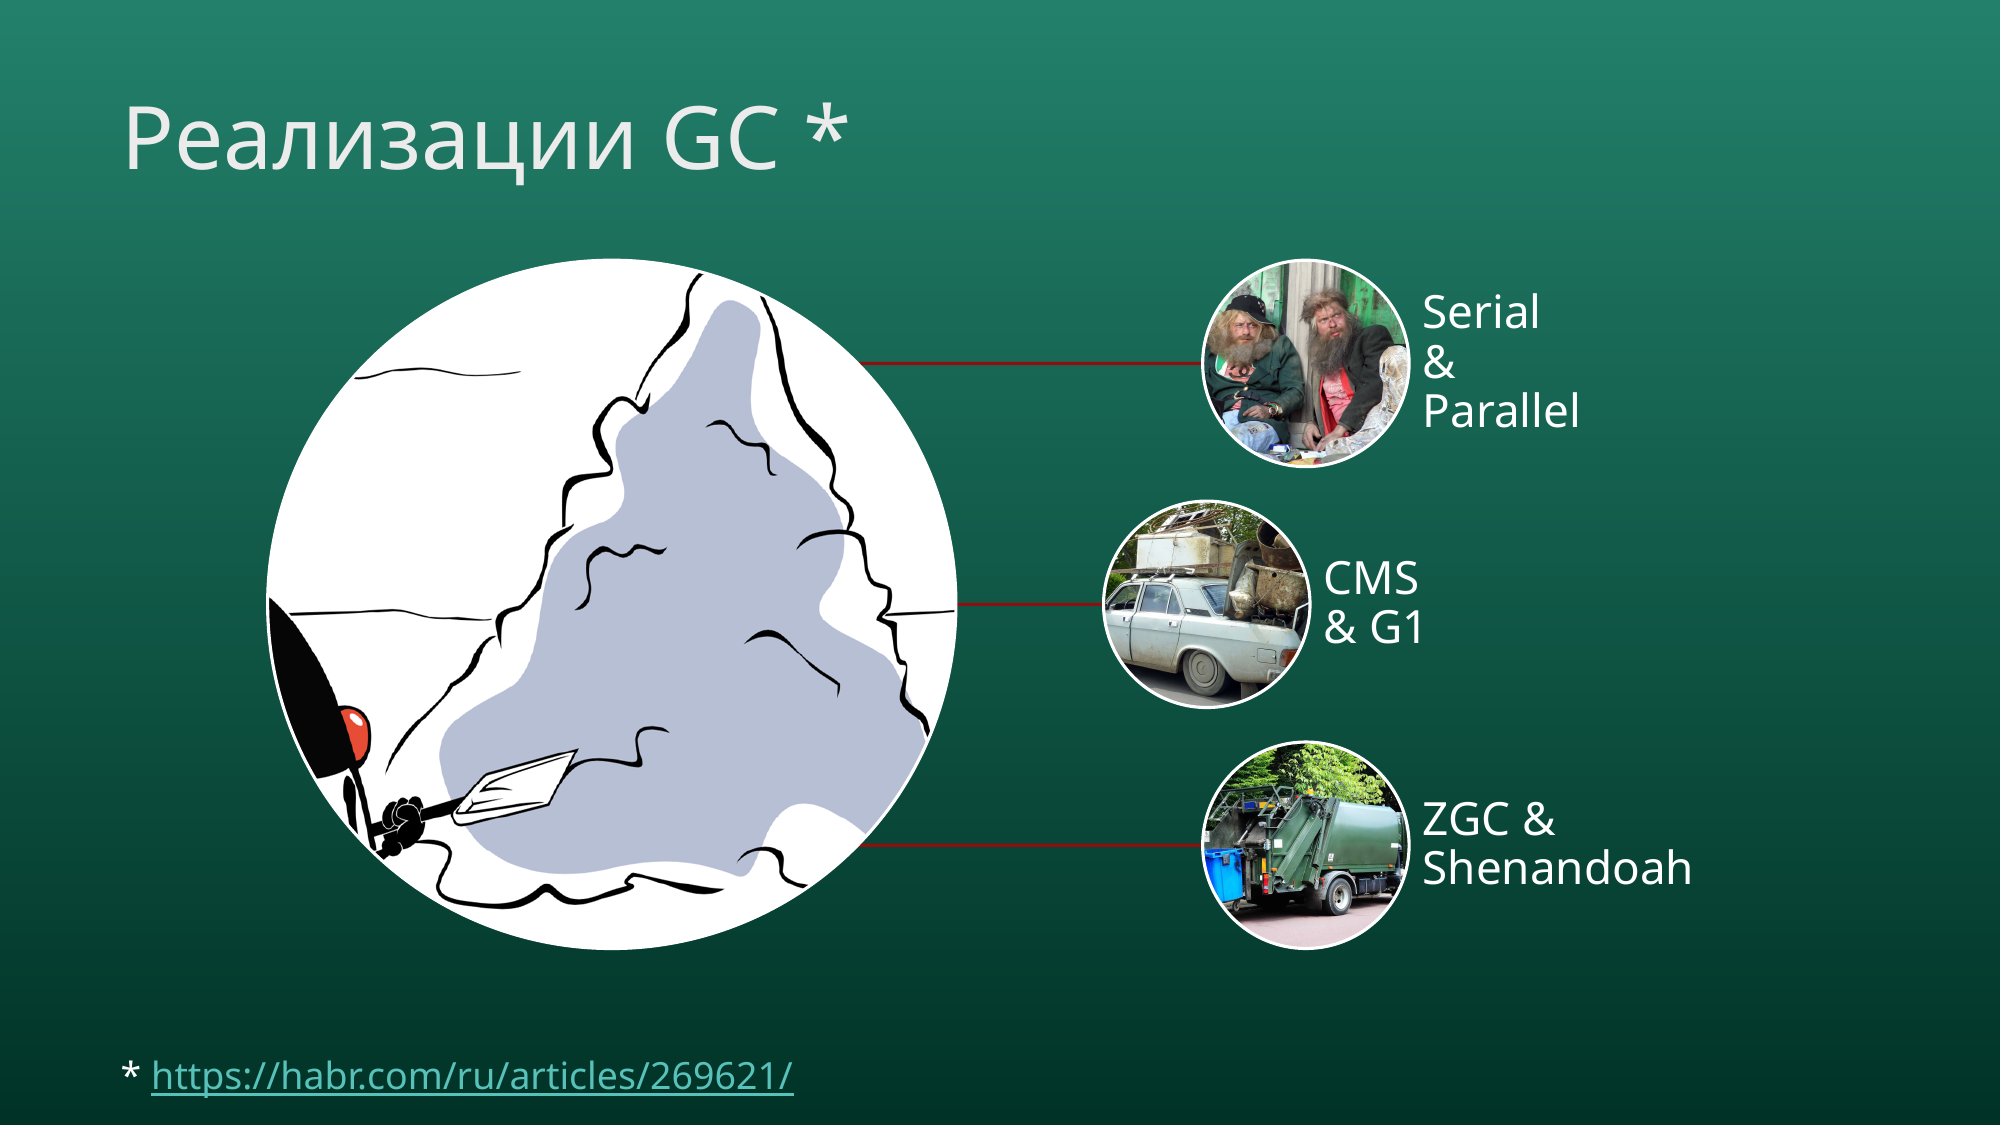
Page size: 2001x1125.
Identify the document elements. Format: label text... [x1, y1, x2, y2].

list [265, 259, 1735, 949]
text_box * https://habr.com/ru/articles/269621/ [105, 1045, 1454, 1111]
title Реализации GC * [106, 74, 1649, 304]
